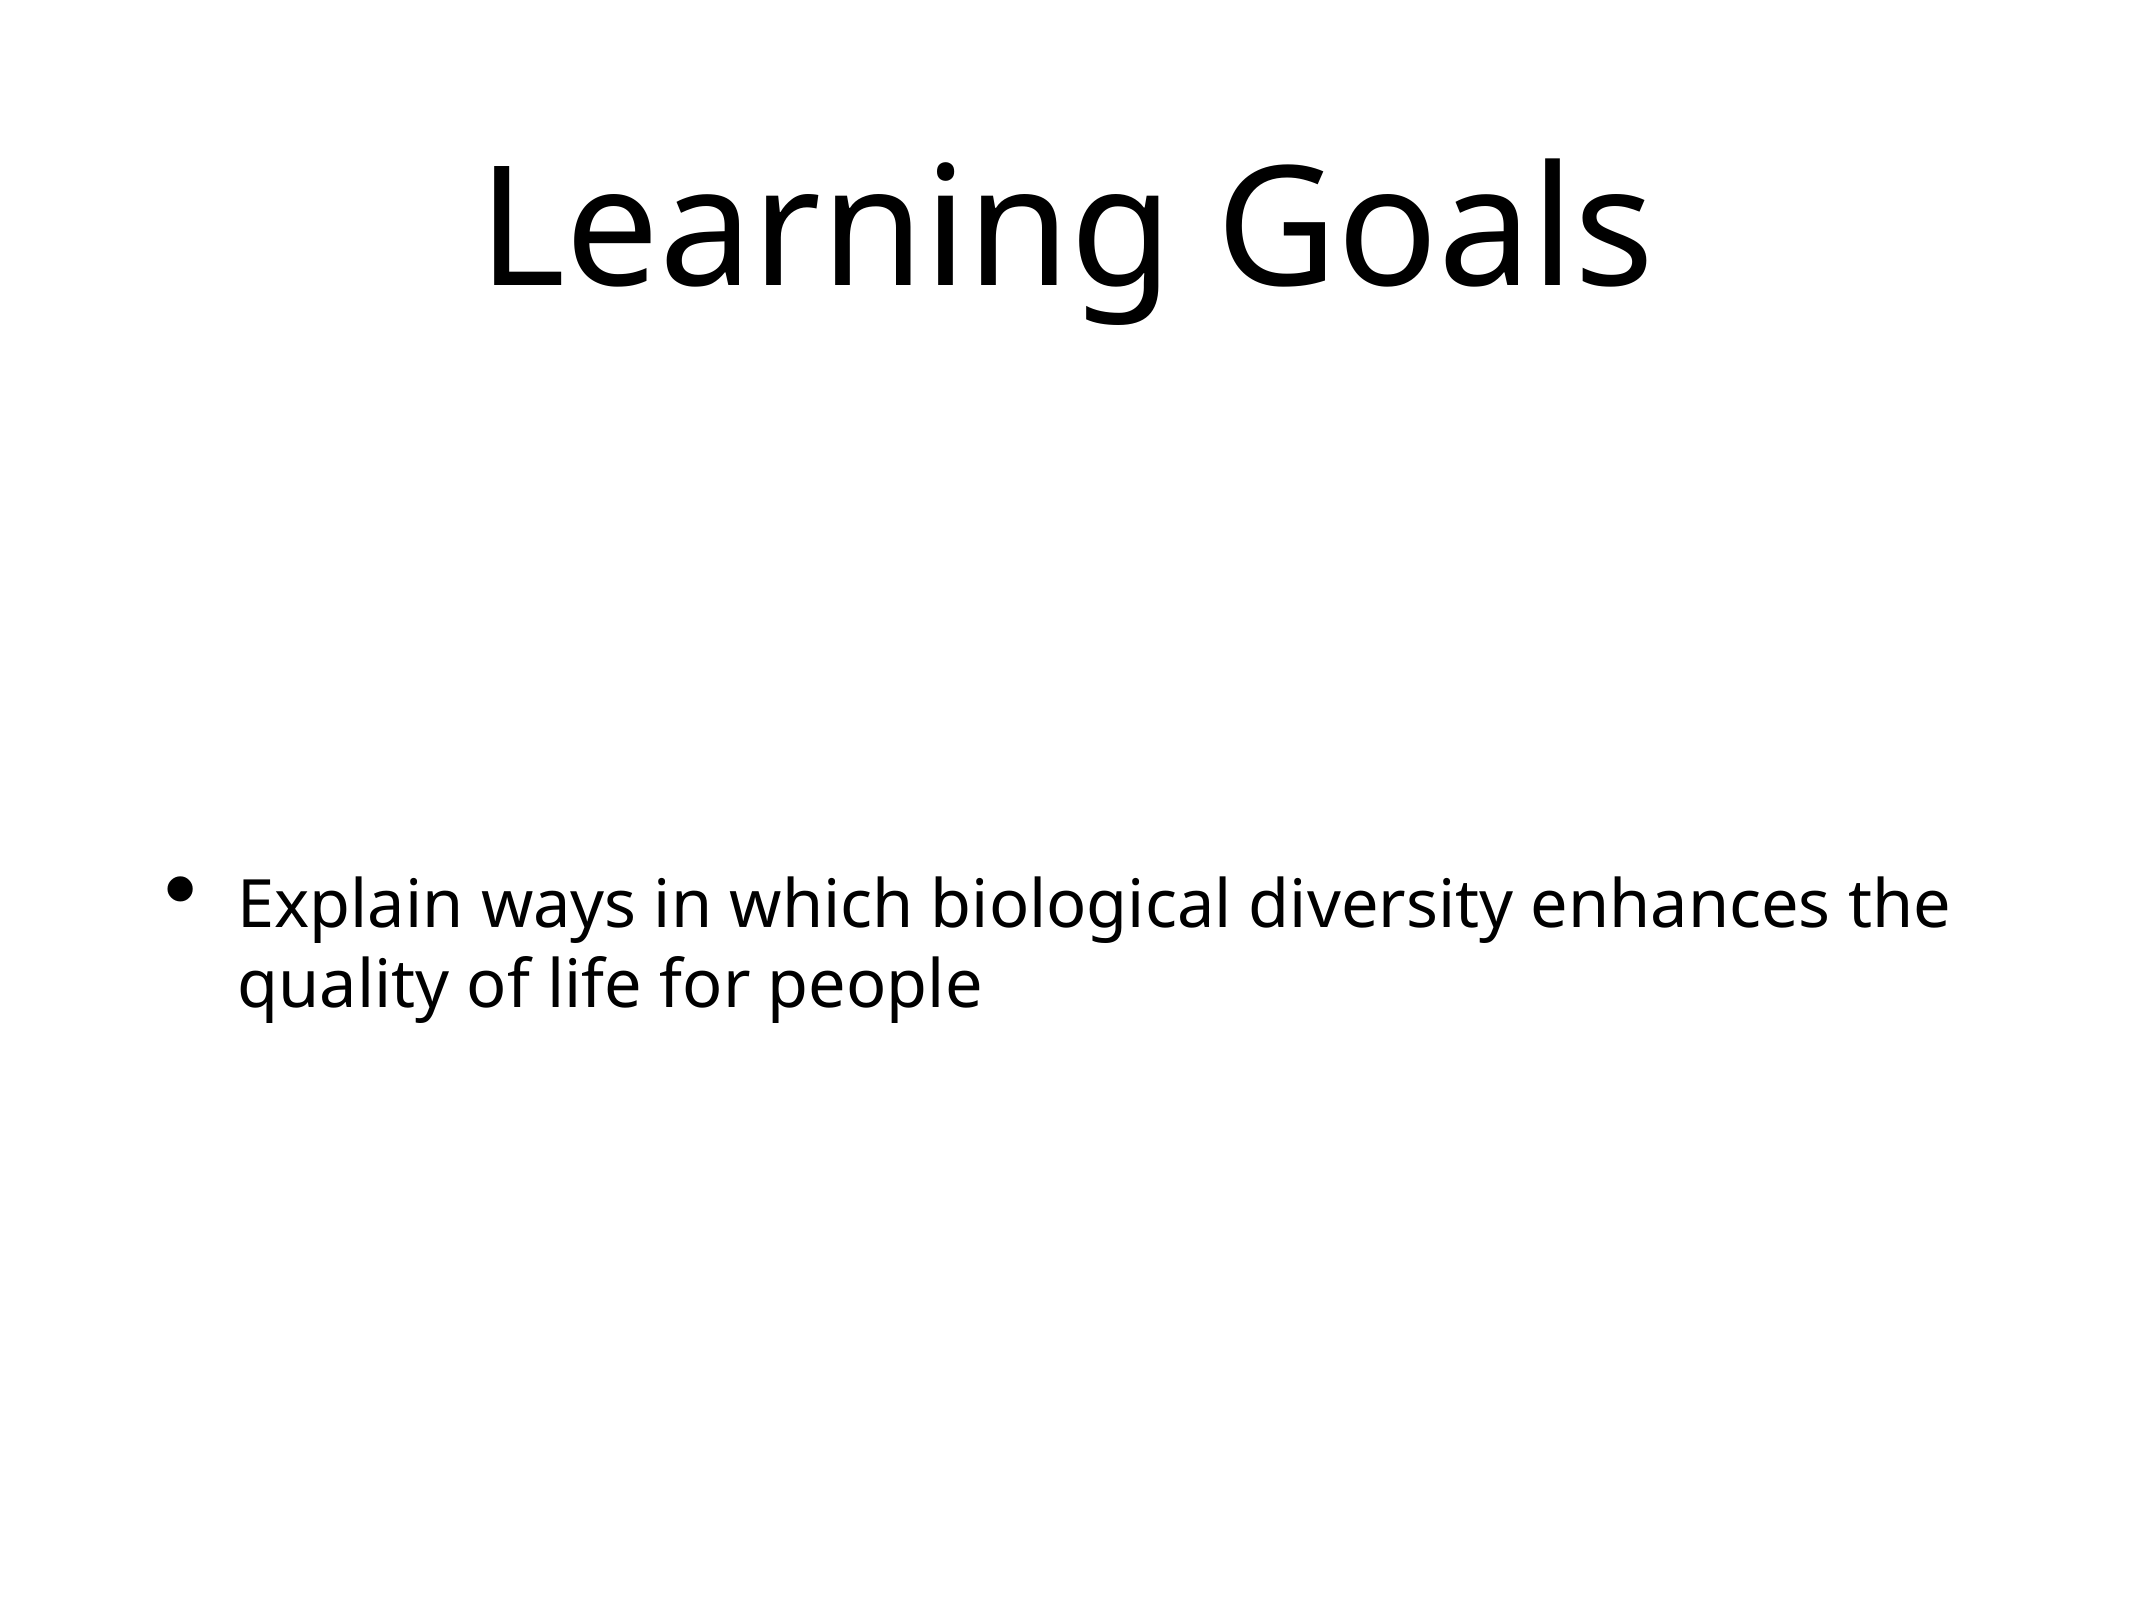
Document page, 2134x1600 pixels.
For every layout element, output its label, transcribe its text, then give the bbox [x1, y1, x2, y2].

list Explain ways in which biological diversity enhances the quality of life for people [155, 424, 1978, 1457]
title Learning Goals [155, 41, 1978, 397]
